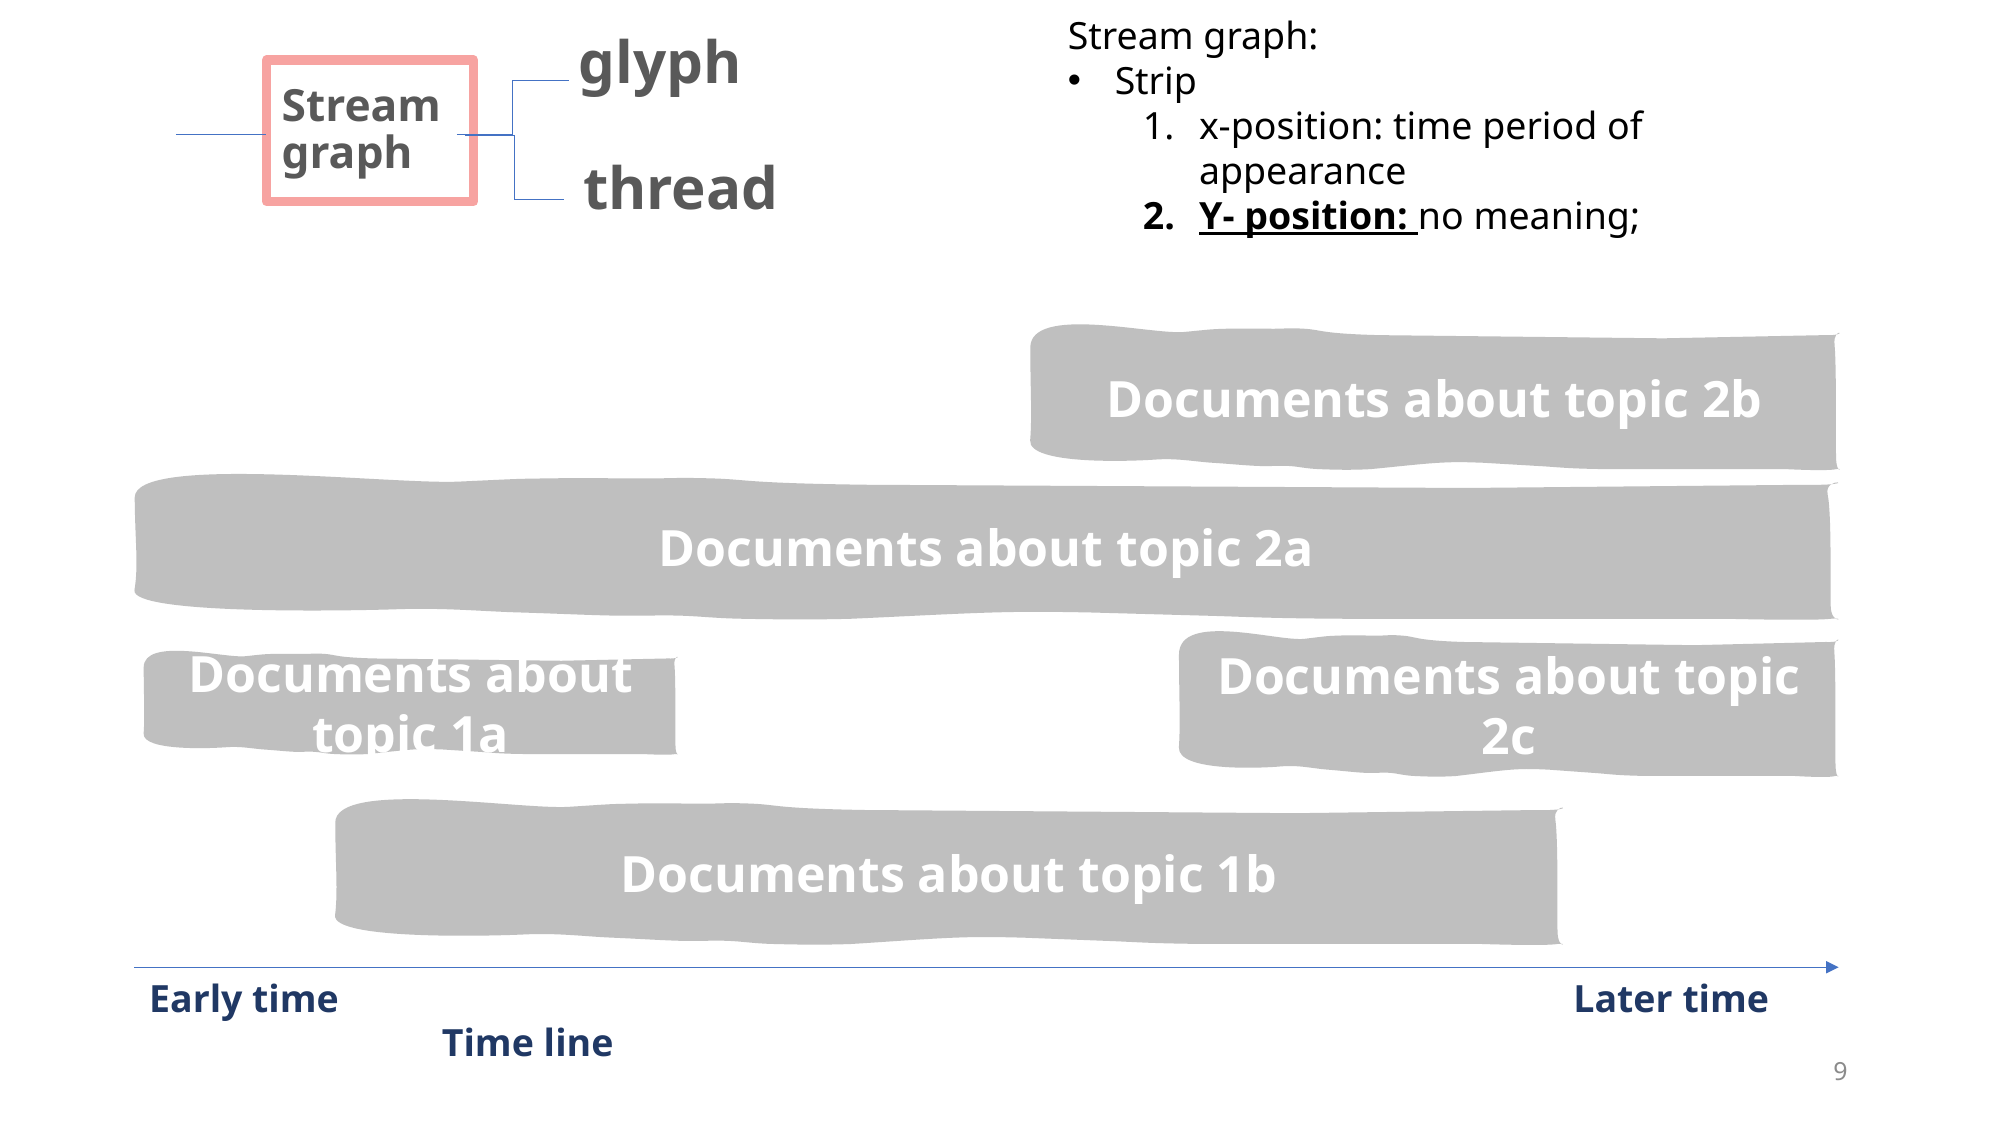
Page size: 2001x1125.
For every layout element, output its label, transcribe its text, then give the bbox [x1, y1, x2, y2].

slide_number 9 [1412, 1042, 1863, 1103]
text_box Documents about topic 1b [334, 798, 1565, 946]
text_box Documents about topic 2a [133, 472, 1841, 621]
text_box Documents about topic 2b [1029, 323, 1842, 472]
text_box Stream graph: Strip x-position: time period of appearance Y- position: no meaning; [1053, 4, 1863, 245]
text_box Documents about topic 2c [1177, 630, 1840, 779]
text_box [456, 80, 569, 200]
text_box glyph [563, 4, 1107, 126]
text_box Documents about topic 1a [142, 649, 680, 757]
text_box Time line [427, 1011, 753, 1072]
text_box thread [568, 130, 1112, 252]
text_box Early time Later time [134, 968, 1839, 1027]
text_box Stream graph [266, 59, 474, 202]
